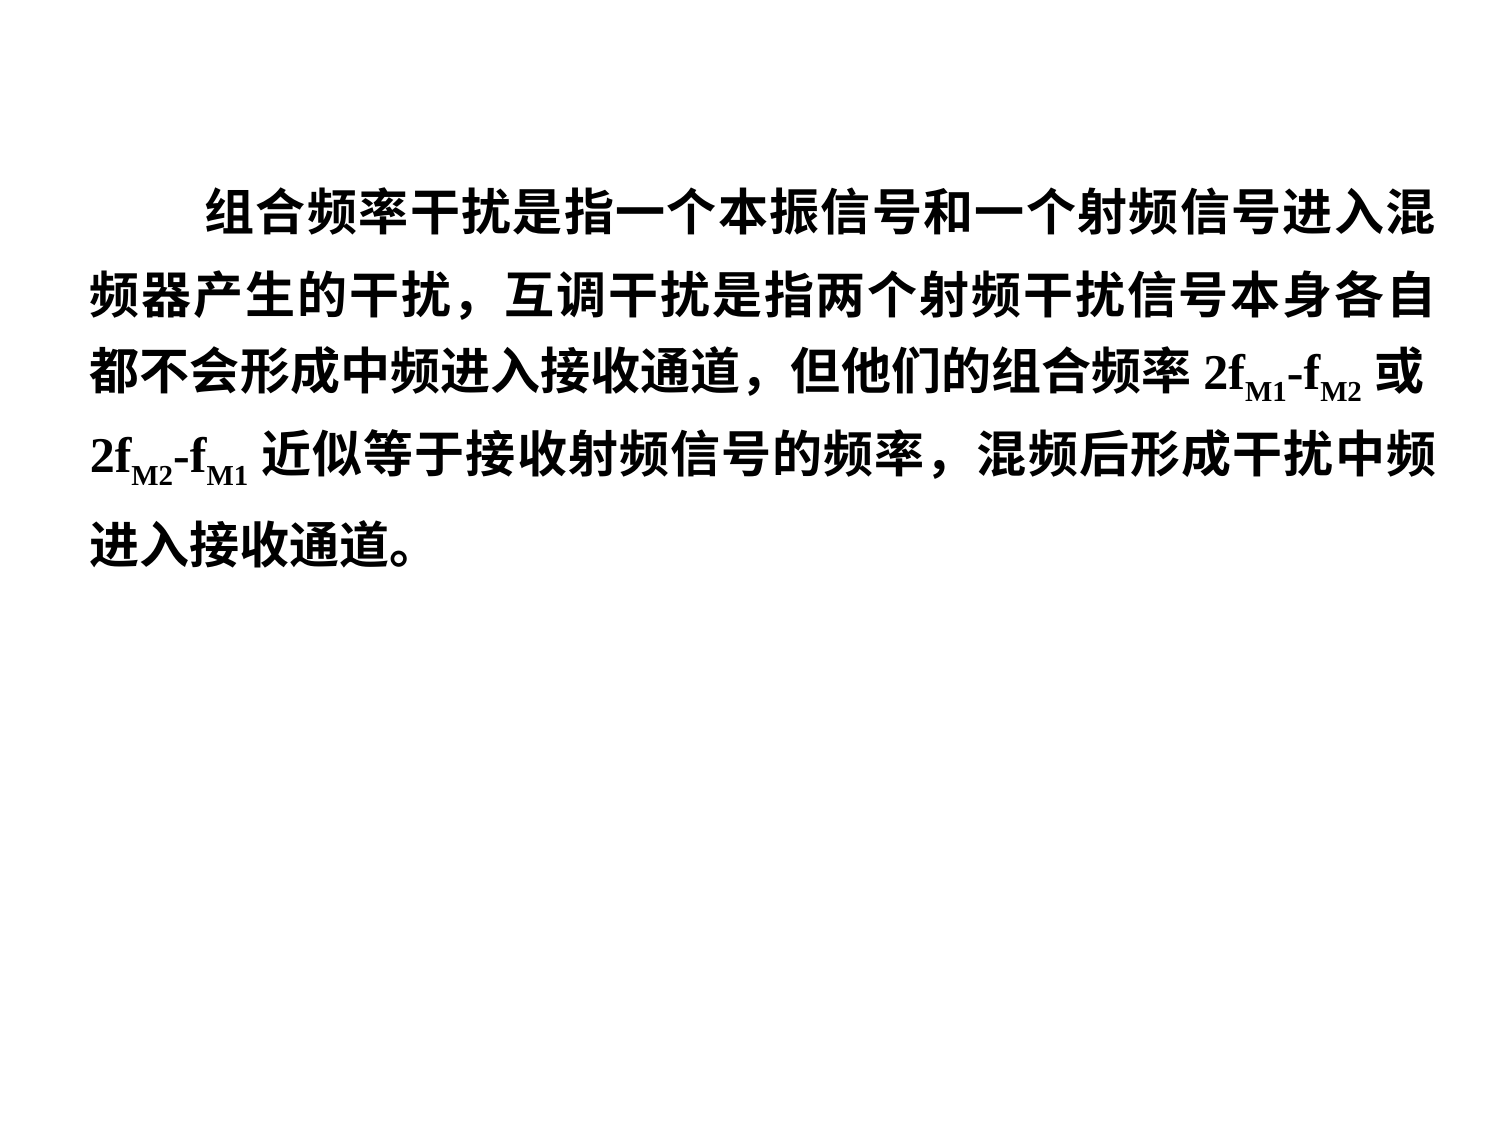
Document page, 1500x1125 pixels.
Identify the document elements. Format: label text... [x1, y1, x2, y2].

text_box 组合频率干扰是指一个本振信号和一个射频信号进入混频器产生的干扰，互调干扰是指两个射频干扰信号本身各自都不会形成中频进入接收通道，但他们的组合频率2fM1-fM2或2fM2-fM1近似等于接收射频信号的频率，混频后形成干扰中频进入接收通道。 [74, 149, 1451, 582]
